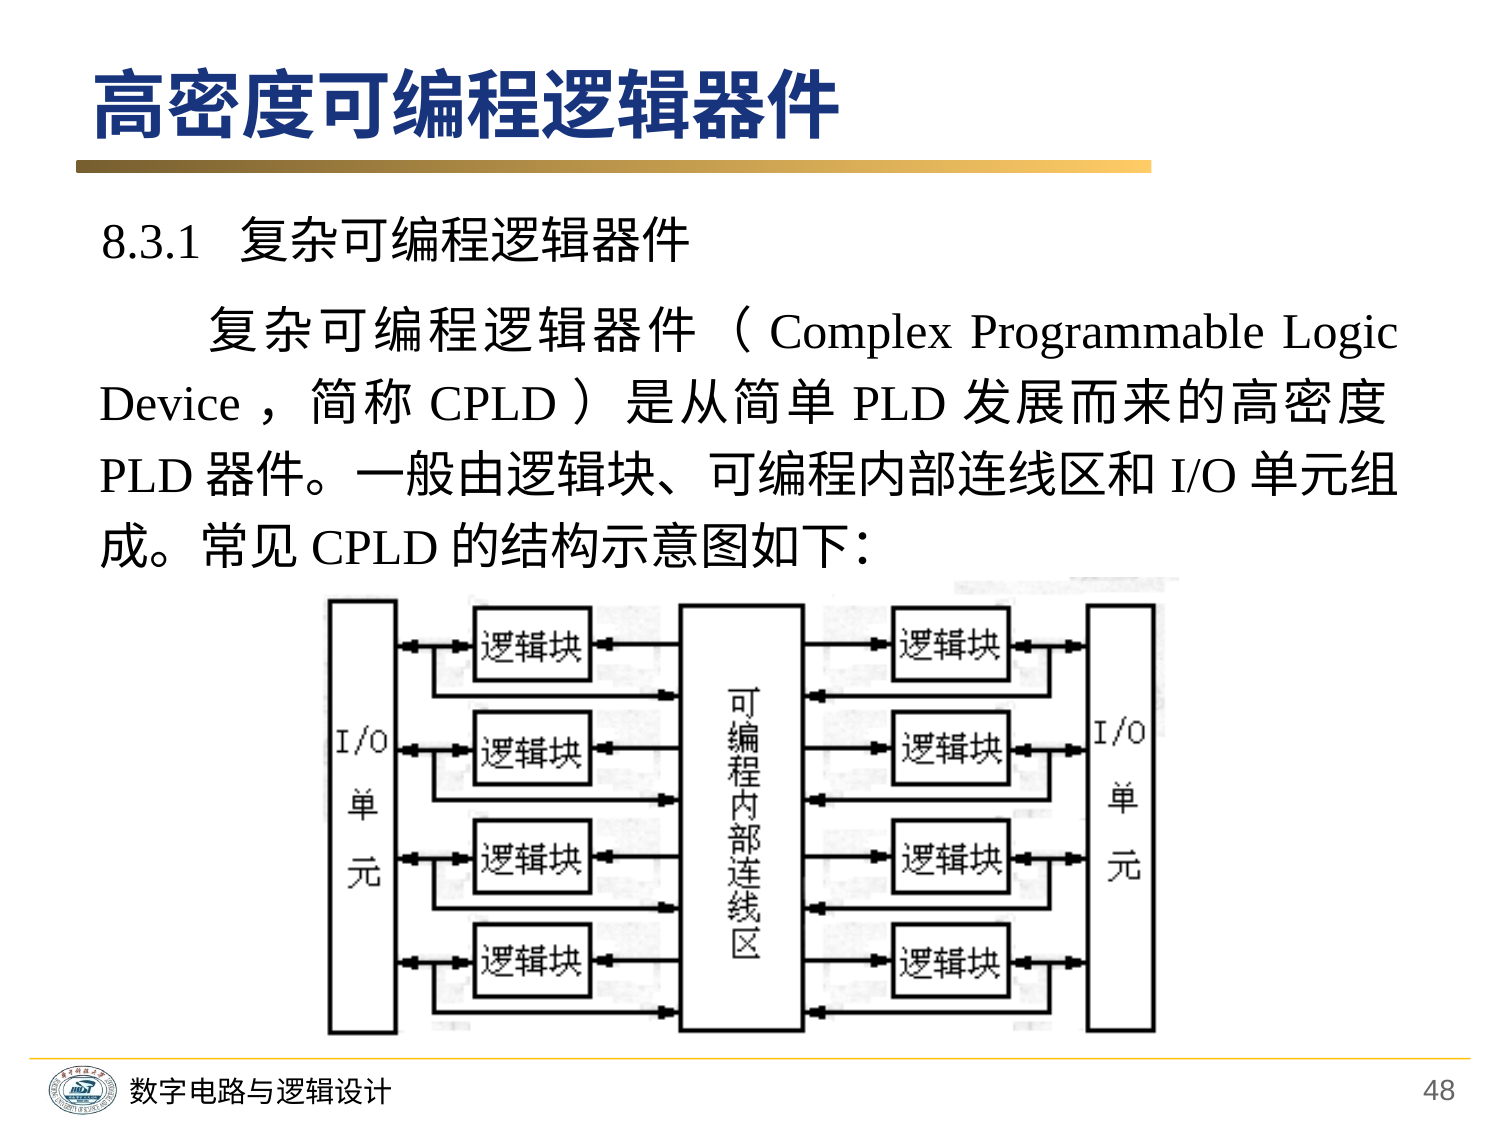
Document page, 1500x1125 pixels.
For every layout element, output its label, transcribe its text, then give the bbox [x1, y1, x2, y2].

text_box 48 [1120, 1063, 1471, 1125]
picture [46, 1063, 119, 1116]
text_box 复杂可编程逻辑器件（Complex Programmable Logic Device，简称CPLD）是从简单PLD发展而来的高密度PLD器件。一般由逻辑块、可编程内部连线区和I/O单元组成。常见CPLD的结构示意图如下： [84, 278, 1415, 582]
text_box 8.3.1 复杂可编程逻辑器件 [86, 184, 707, 278]
text_box 数字电路与逻辑设计 [114, 1065, 429, 1116]
title 高密度可编程逻辑器件 [76, 45, 1424, 161]
picture [299, 577, 1179, 1047]
